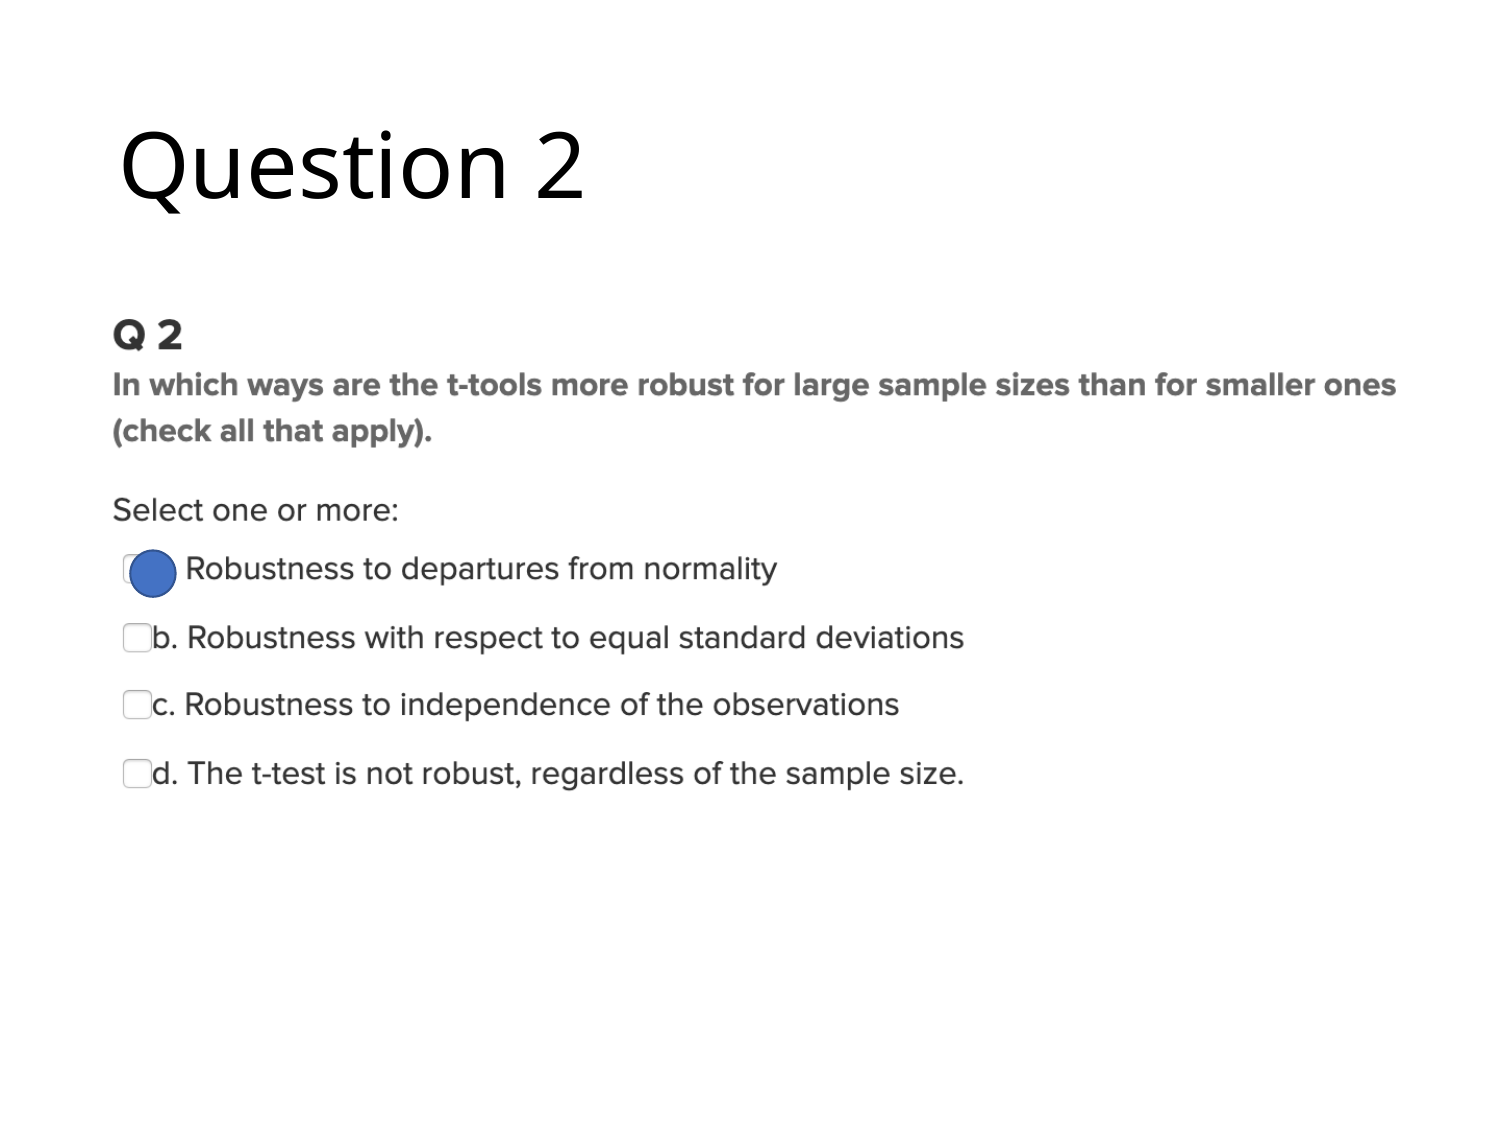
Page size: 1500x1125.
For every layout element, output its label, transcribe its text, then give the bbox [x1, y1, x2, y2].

picture [74, 295, 1425, 830]
title Question 2 [103, 59, 1397, 278]
